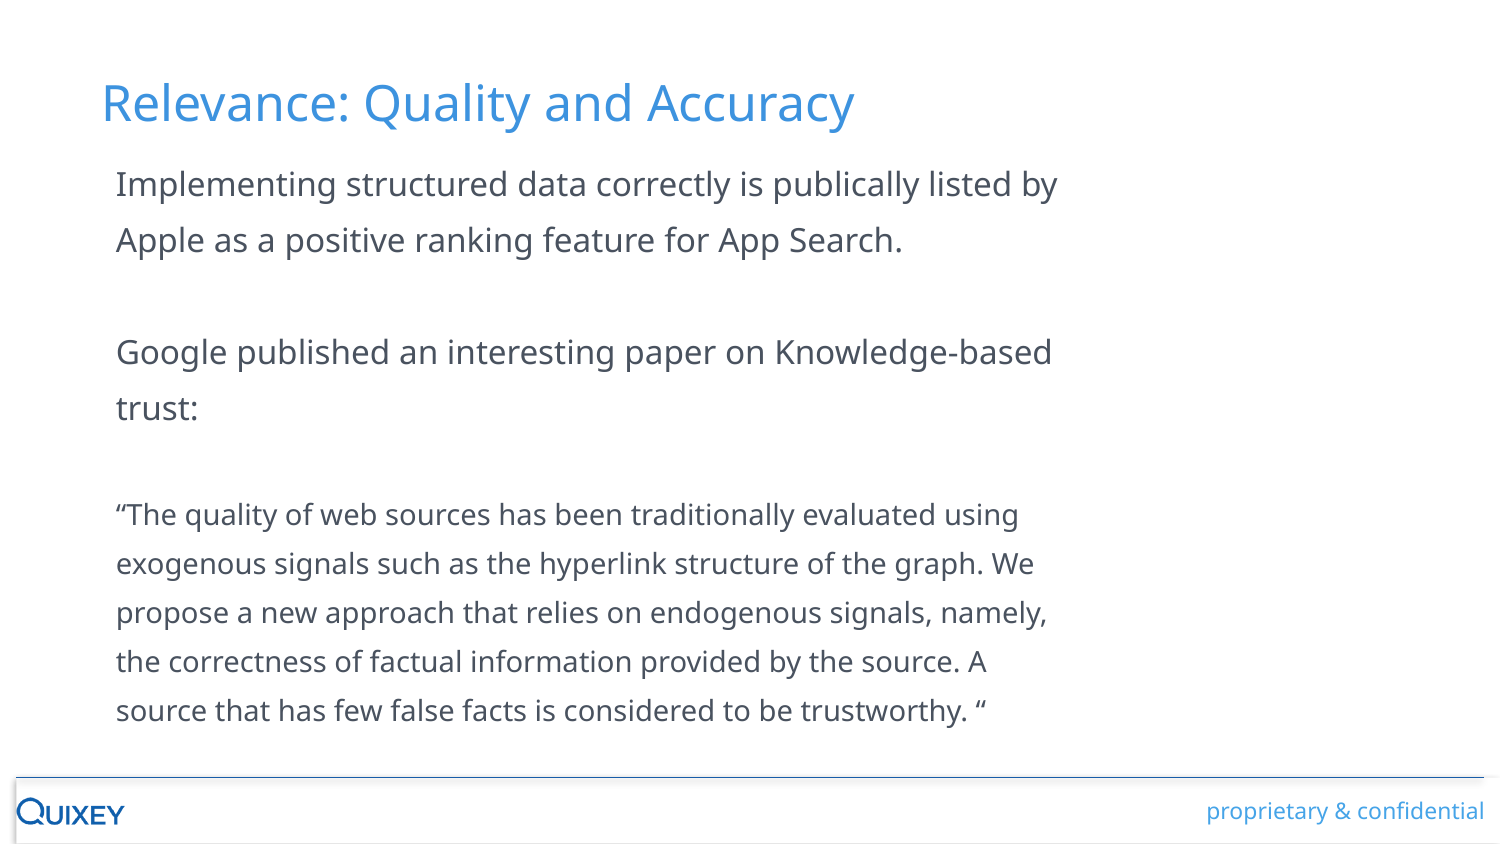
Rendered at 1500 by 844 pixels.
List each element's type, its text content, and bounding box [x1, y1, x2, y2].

list Relevance: Quality and Accuracy [101, 51, 1399, 152]
text_box Implementing structured data correctly is publically listed by Apple as a positive ranking feature for App Search. Google published an interesting paper on Knowledge-based trust: “The quality of web sources has been traditionally evaluated using exogenous signals such as the hyperlink structure of the graph. We propose a new approach that relies on endogenous signals, namely, the correctness of factual information provided by the source. A source that has few false facts is considered to be trustworthy. “ [101, 139, 1102, 844]
picture [16, 797, 101, 825]
